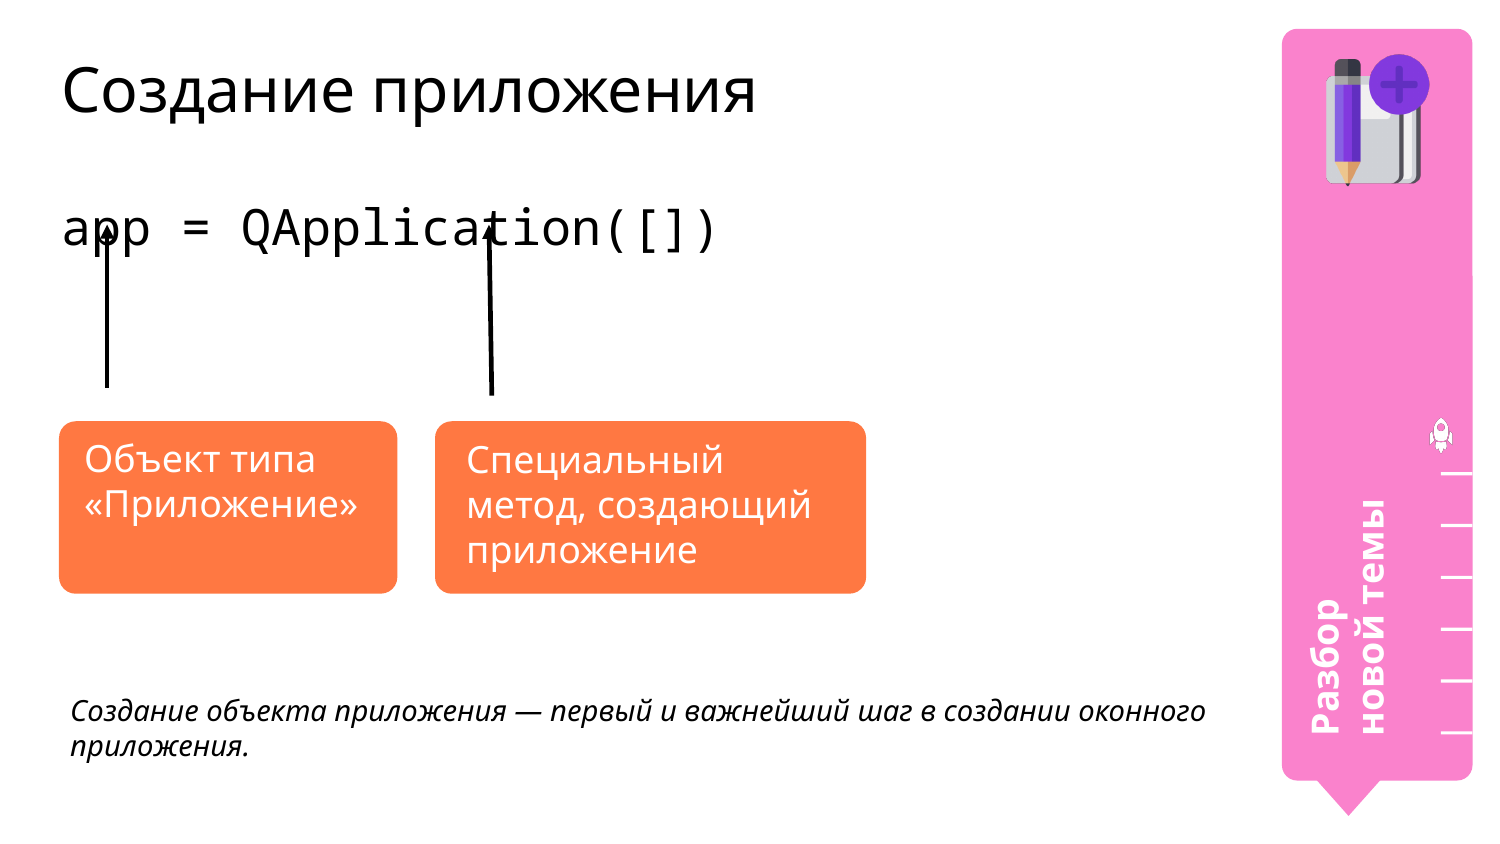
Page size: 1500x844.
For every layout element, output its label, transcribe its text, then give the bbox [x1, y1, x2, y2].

text_box Объект типа «Приложение» [84, 434, 398, 630]
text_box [1281, 28, 1473, 817]
picture [1423, 412, 1459, 459]
text_box app = QApplication([]) [61, 165, 1257, 307]
text_box [58, 421, 397, 594]
text_box Специальный метод, создающий приложение [451, 421, 867, 594]
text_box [488, 224, 493, 396]
text_box Создание объекта приложения — первый и важнейший шаг в создании оконного приложения. [55, 676, 1232, 801]
picture [1290, 38, 1464, 202]
text_box [435, 421, 451, 594]
text_box Создание приложения [61, 50, 1213, 131]
